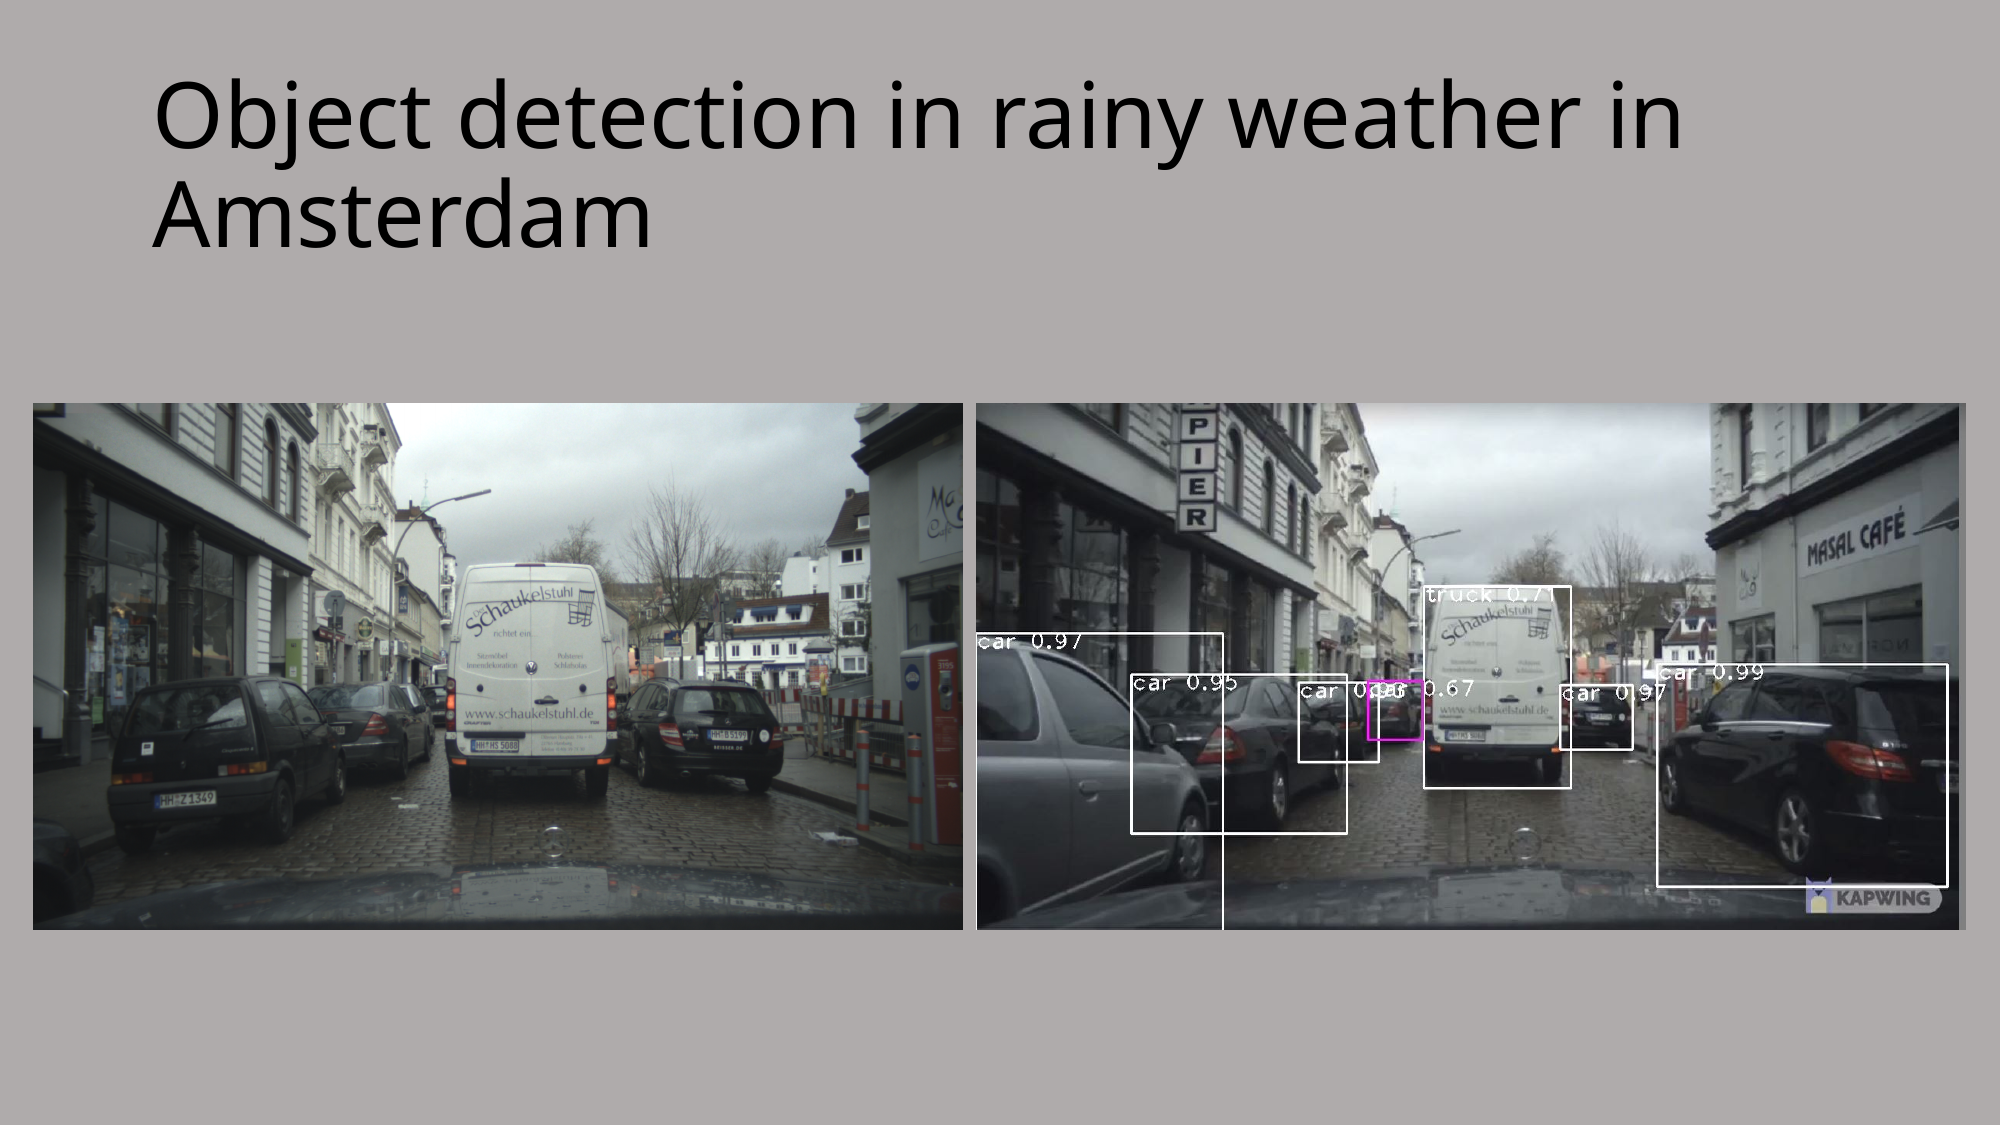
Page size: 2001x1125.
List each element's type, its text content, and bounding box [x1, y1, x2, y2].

picture [33, 403, 963, 930]
title Object detection in rainy weather in Amsterdam [137, 59, 1863, 278]
picture [976, 403, 1966, 930]
